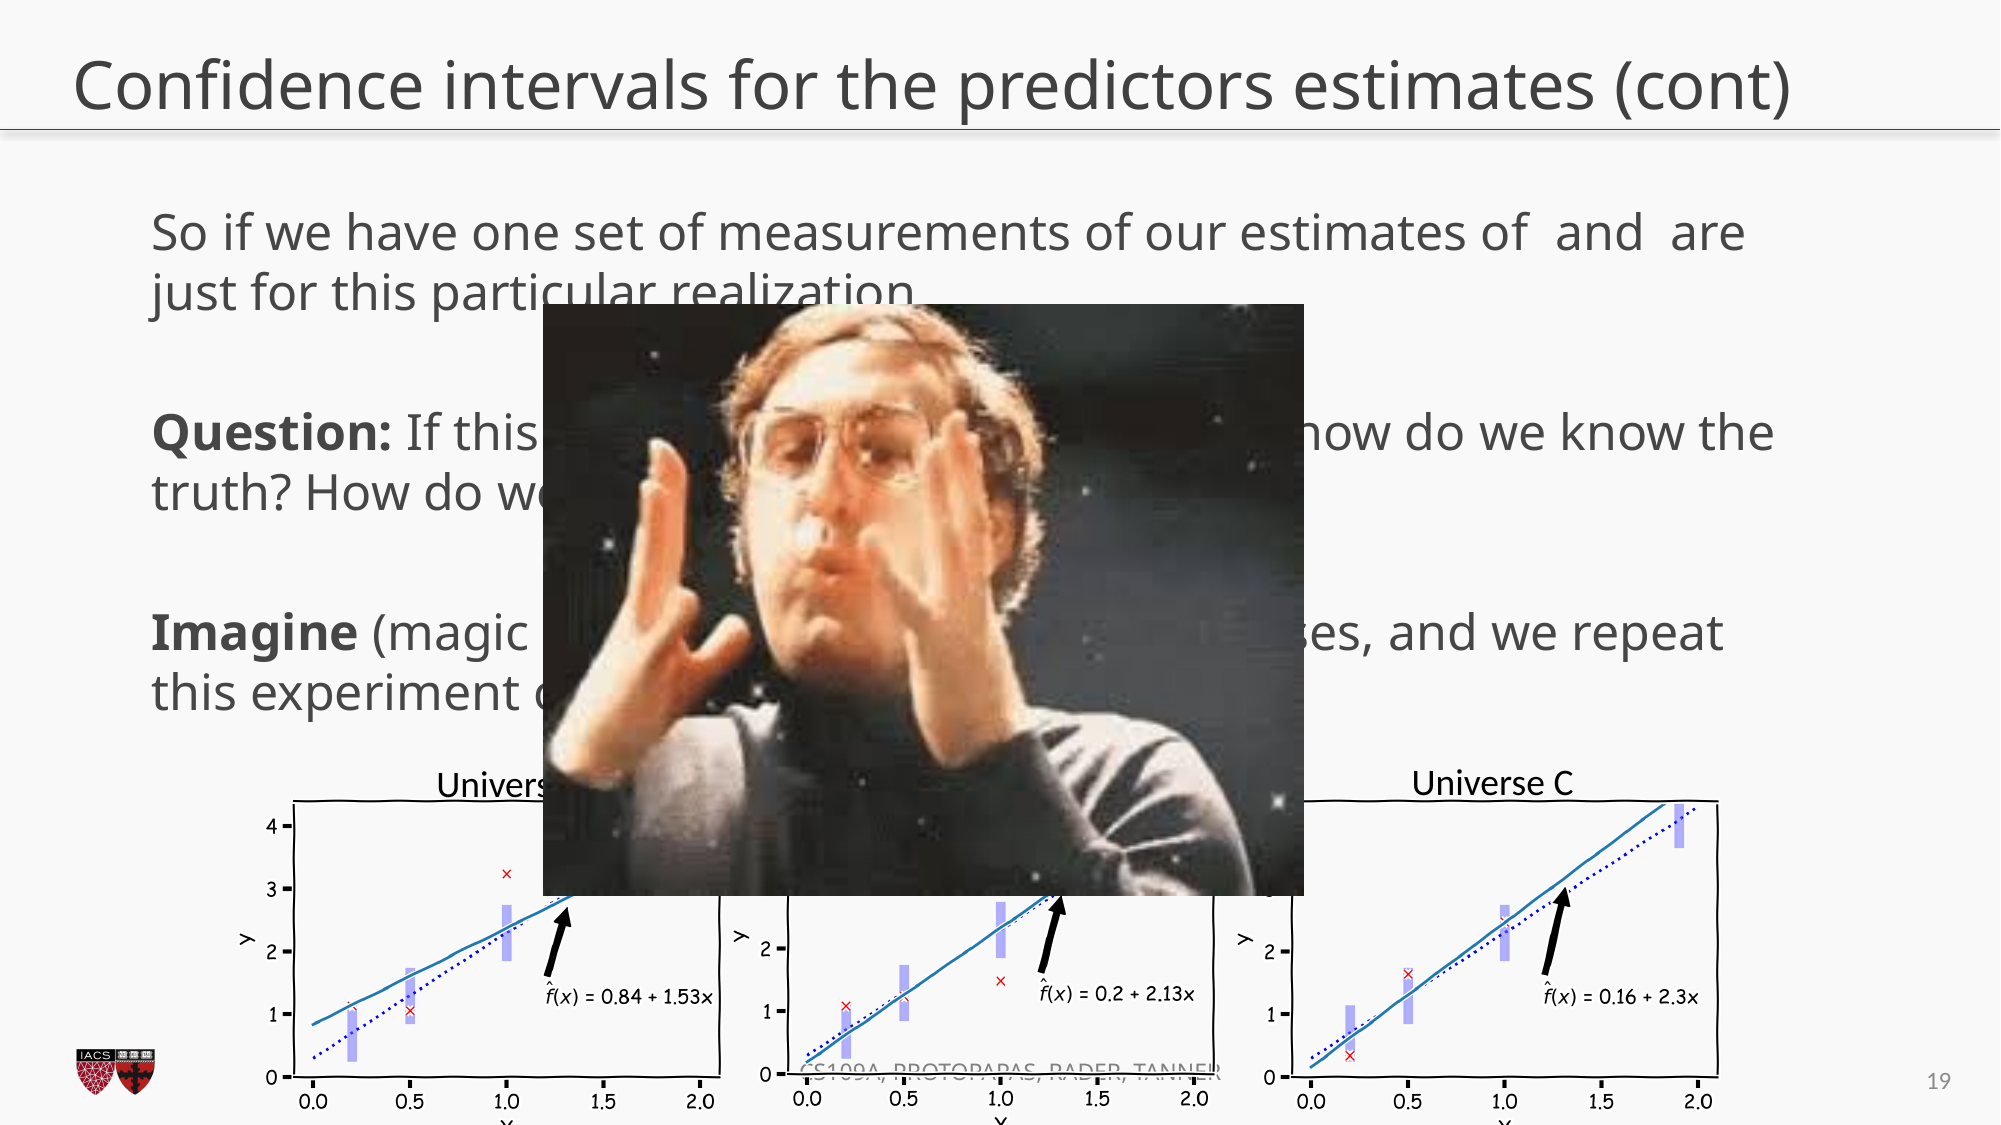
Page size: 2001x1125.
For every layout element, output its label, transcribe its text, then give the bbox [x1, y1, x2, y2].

picture [75, 1049, 155, 1095]
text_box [665, 905, 1164, 1125]
picture [543, 304, 1304, 896]
title Confidence intervals for the predictors estimates (cont) [57, 35, 1943, 162]
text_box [1169, 750, 1778, 1125]
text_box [171, 752, 660, 1125]
slide_number 18 [1782, 1050, 1967, 1110]
